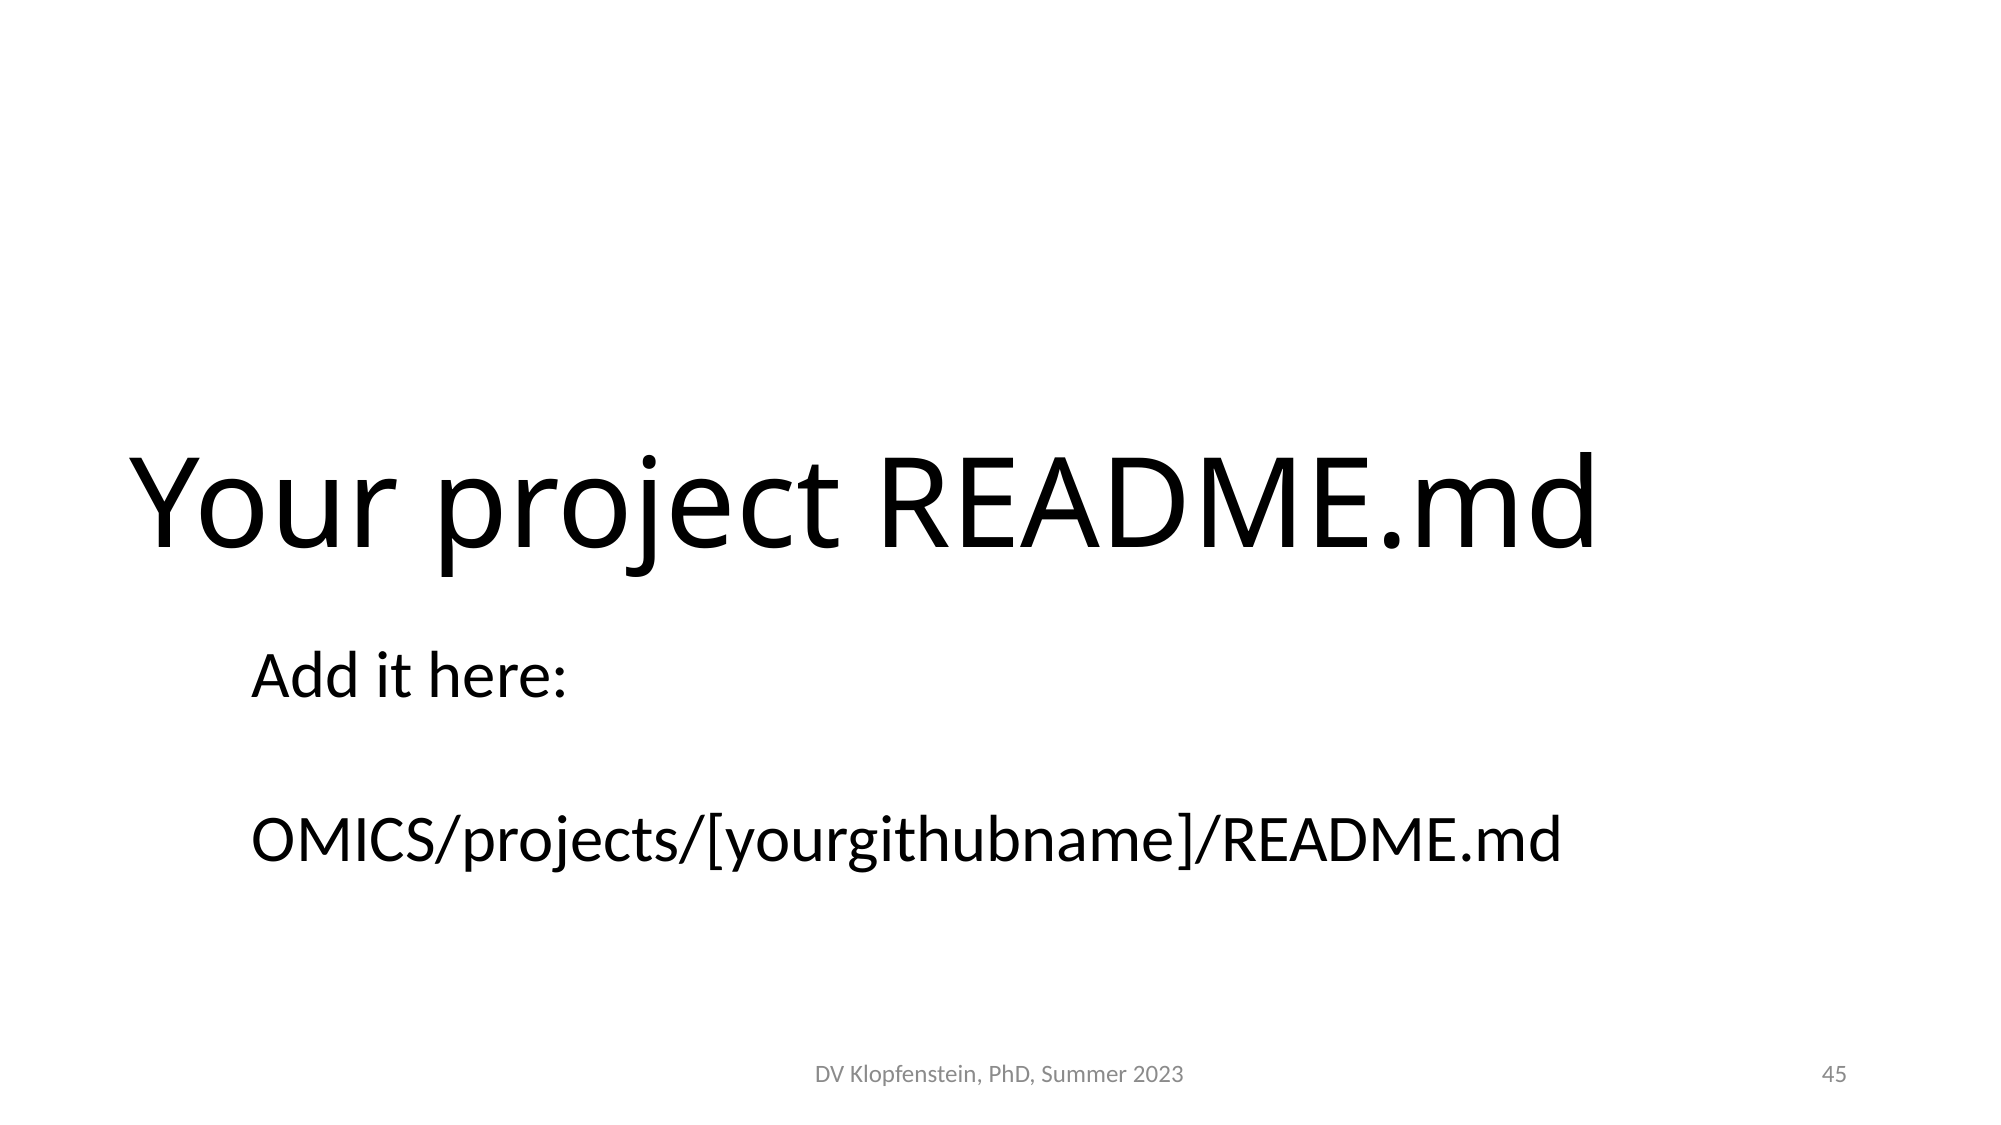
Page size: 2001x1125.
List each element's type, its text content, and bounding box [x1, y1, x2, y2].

list Add it here: OMICS/projects/[yourgithubname]/README.md [114, 632, 1840, 879]
footer DV Klopfenstein, PhD, Summer 2023 [662, 1042, 1338, 1103]
title Your project README.md [114, 114, 1840, 583]
slide_number 45 [1412, 1042, 1863, 1103]
